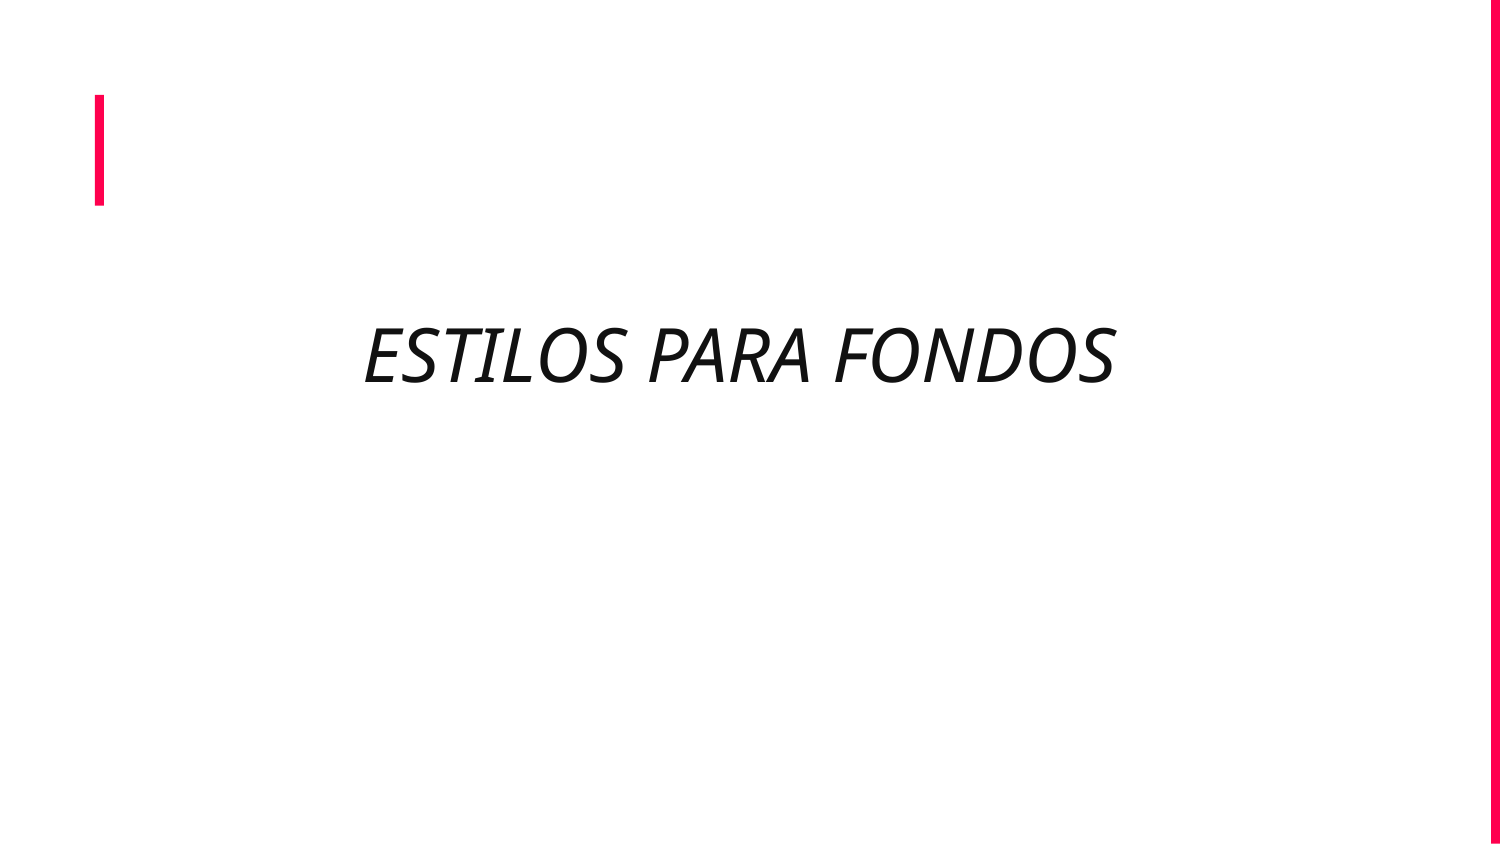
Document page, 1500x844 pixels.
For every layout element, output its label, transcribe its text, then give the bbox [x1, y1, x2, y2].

text_box ESTILOS PARA FONDOS [229, 271, 1271, 434]
